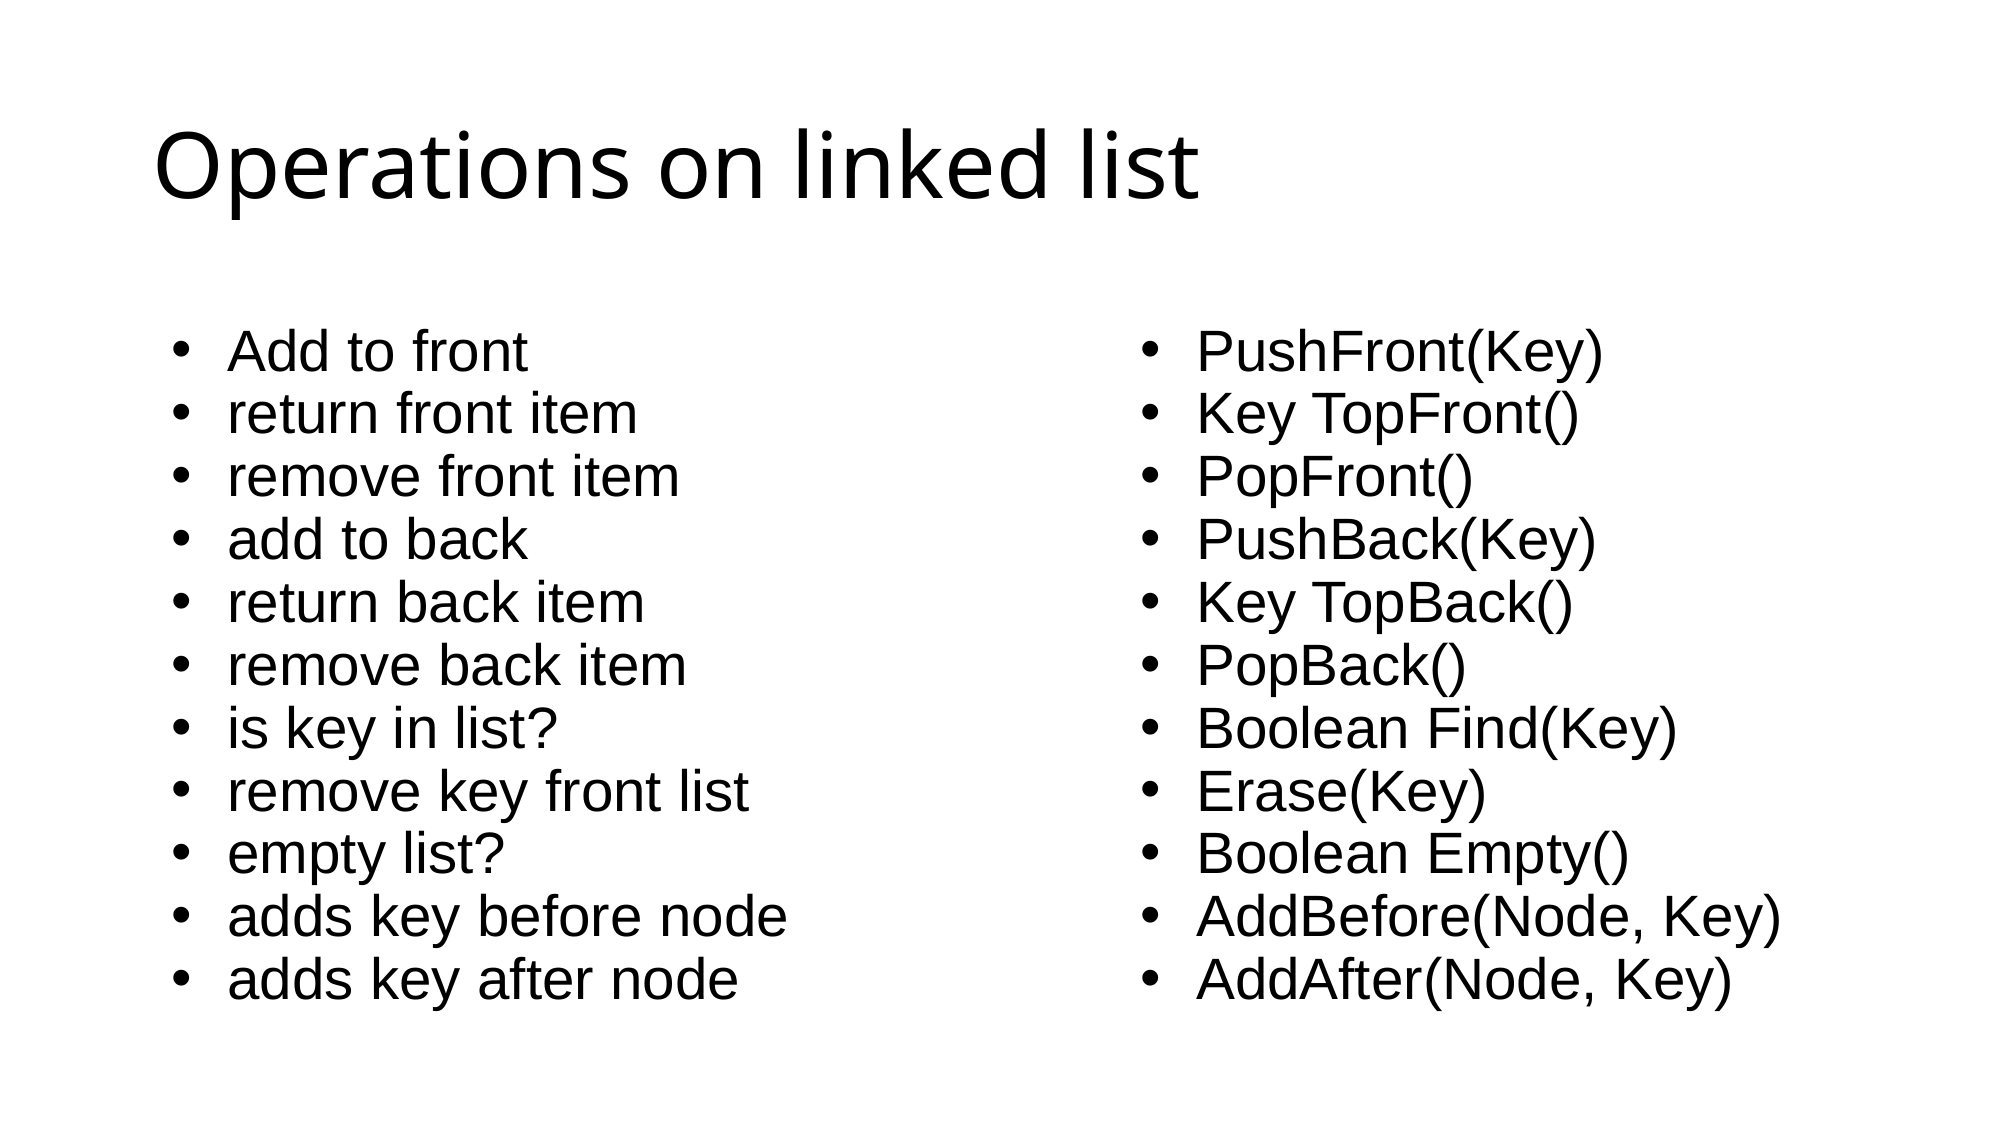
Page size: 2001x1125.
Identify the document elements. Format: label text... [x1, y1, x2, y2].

list PushFront(Key) Key TopFront() PopFront() PushBack(Key) Key TopBack() PopBack() Boolean Find(Key) Erase(Key) Boolean Empty() AddBefore(Node, Key) AddAfter(Node, Key) [1106, 313, 2000, 1094]
title Operations on linked list [137, 59, 1863, 278]
list Add to front return front item remove front item add to back return back item remove back item is key in list? remove key front list empty list? adds key before node adds key after node [137, 313, 1065, 1094]
